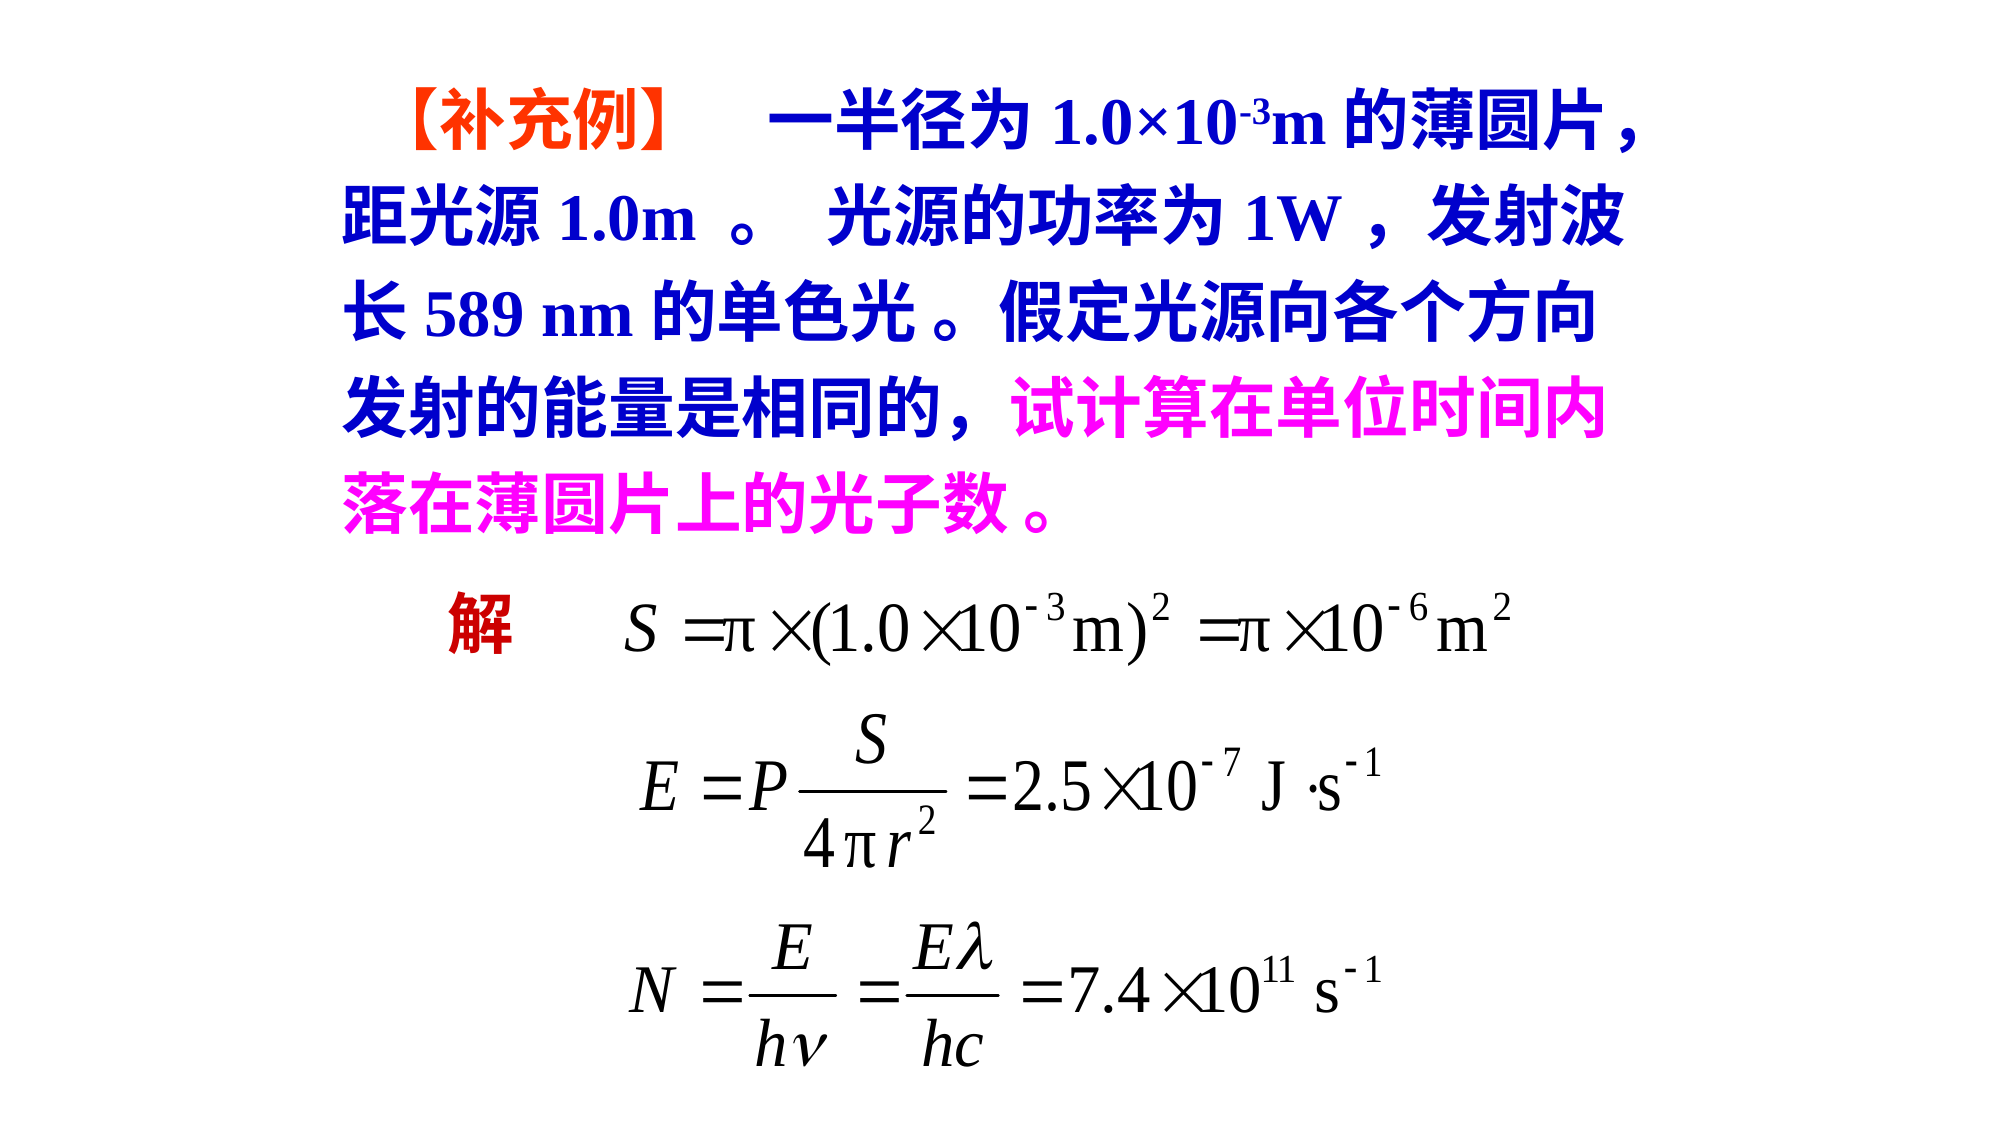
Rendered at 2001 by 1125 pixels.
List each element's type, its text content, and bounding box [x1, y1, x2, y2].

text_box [616, 904, 1391, 1081]
text_box 【补充例】 一半径为1.0×10-3m的薄圆片，距光源1.0m 。 光源的功率为1W，发射波长589 nm的单色光 。假定光源向各个方向发射的能量是相同的，试计算在单位时间内落在薄圆片上的光子数 。 [326, 54, 1674, 549]
text_box 解 [433, 574, 608, 669]
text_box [628, 692, 1391, 885]
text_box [613, 574, 1527, 682]
